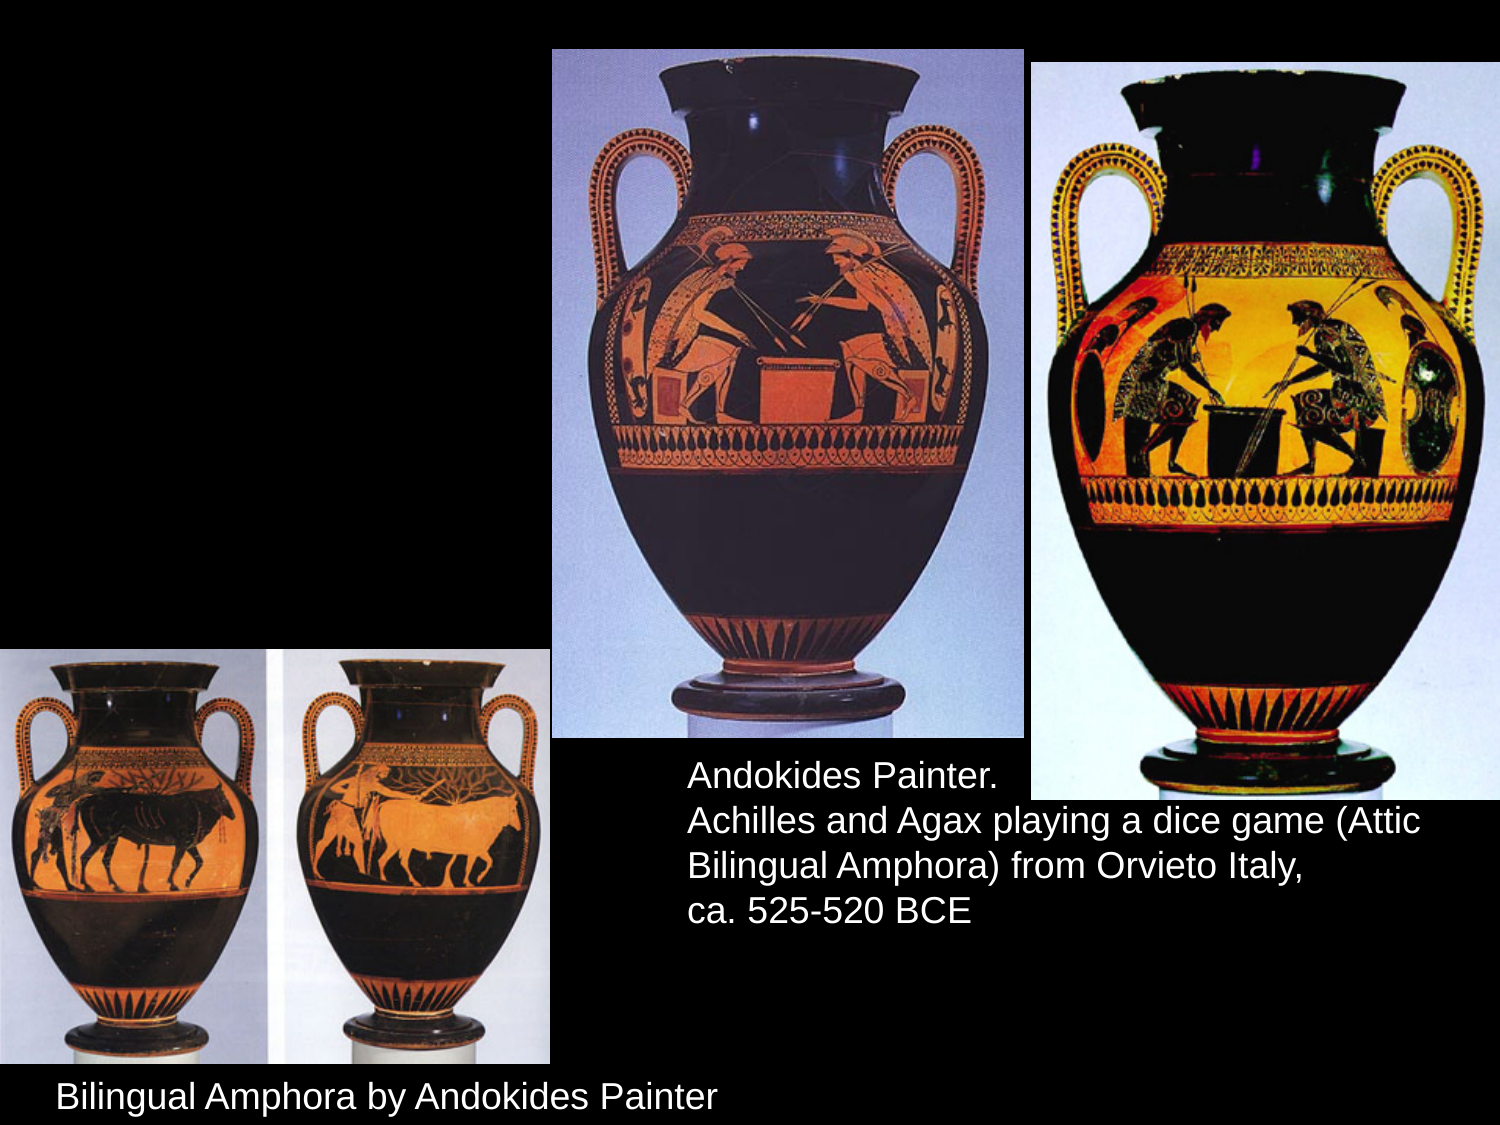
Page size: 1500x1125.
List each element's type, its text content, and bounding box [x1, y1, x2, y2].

text_box Andokides Painter. Achilles and Agax playing a dice game (Attic Bilingual Amphora) from Orvieto Italy, ca. 525-520 BCE [672, 746, 1463, 939]
picture [0, 649, 551, 1065]
text_box Bilingual Amphora by Andokides Painter [40, 1064, 734, 1125]
picture [1030, 62, 1500, 801]
picture [552, 49, 1024, 738]
